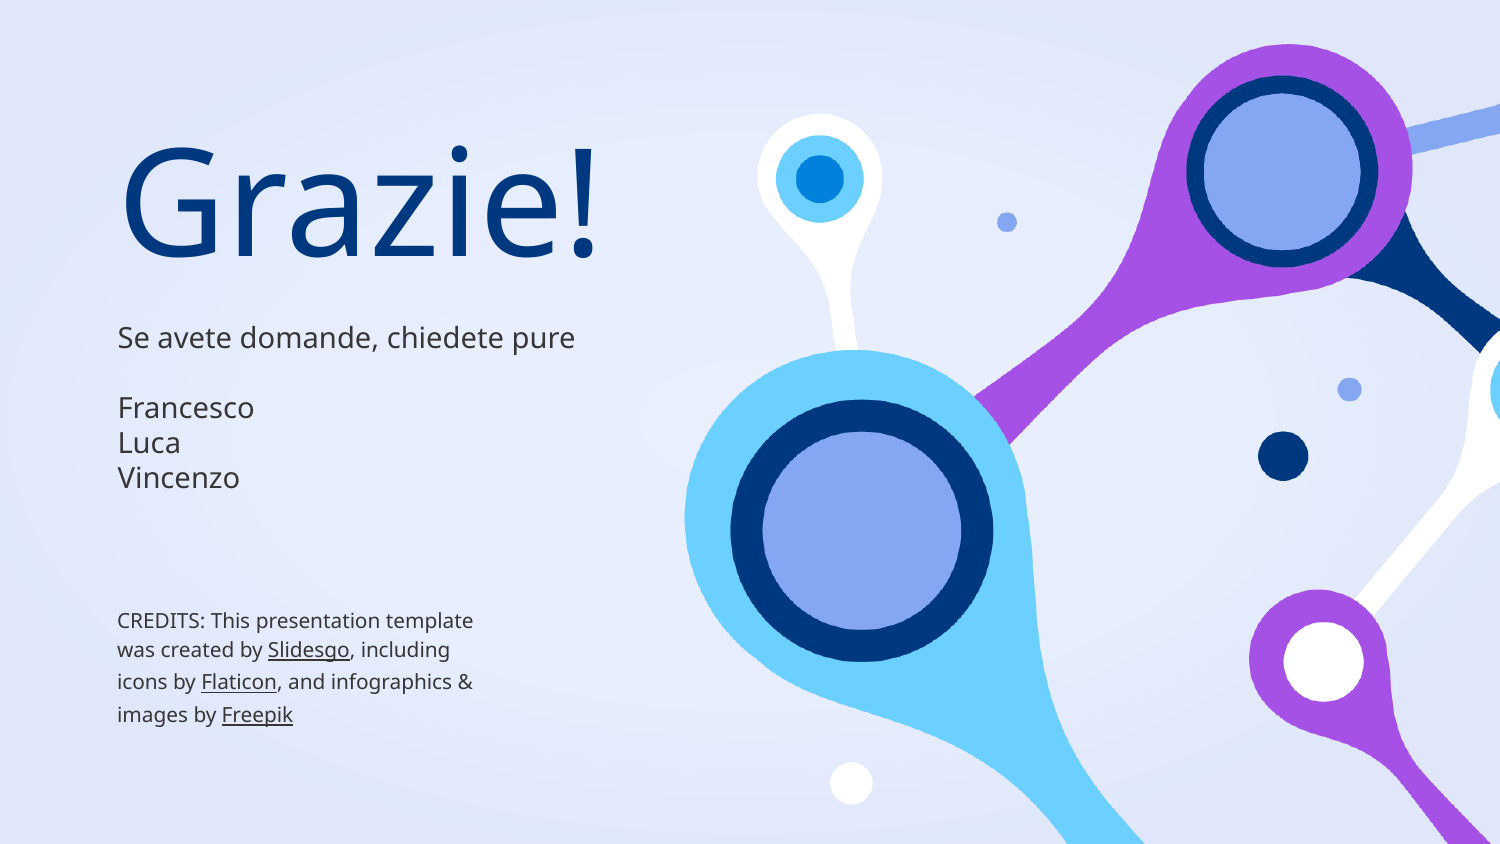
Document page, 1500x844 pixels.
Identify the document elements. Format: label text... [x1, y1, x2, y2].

subtitle Se avete domande, chiedete pure Francesco Luca Vincenzo [102, 319, 657, 540]
title Grazie! [102, 75, 767, 319]
picture [0, 0, 1500, 844]
